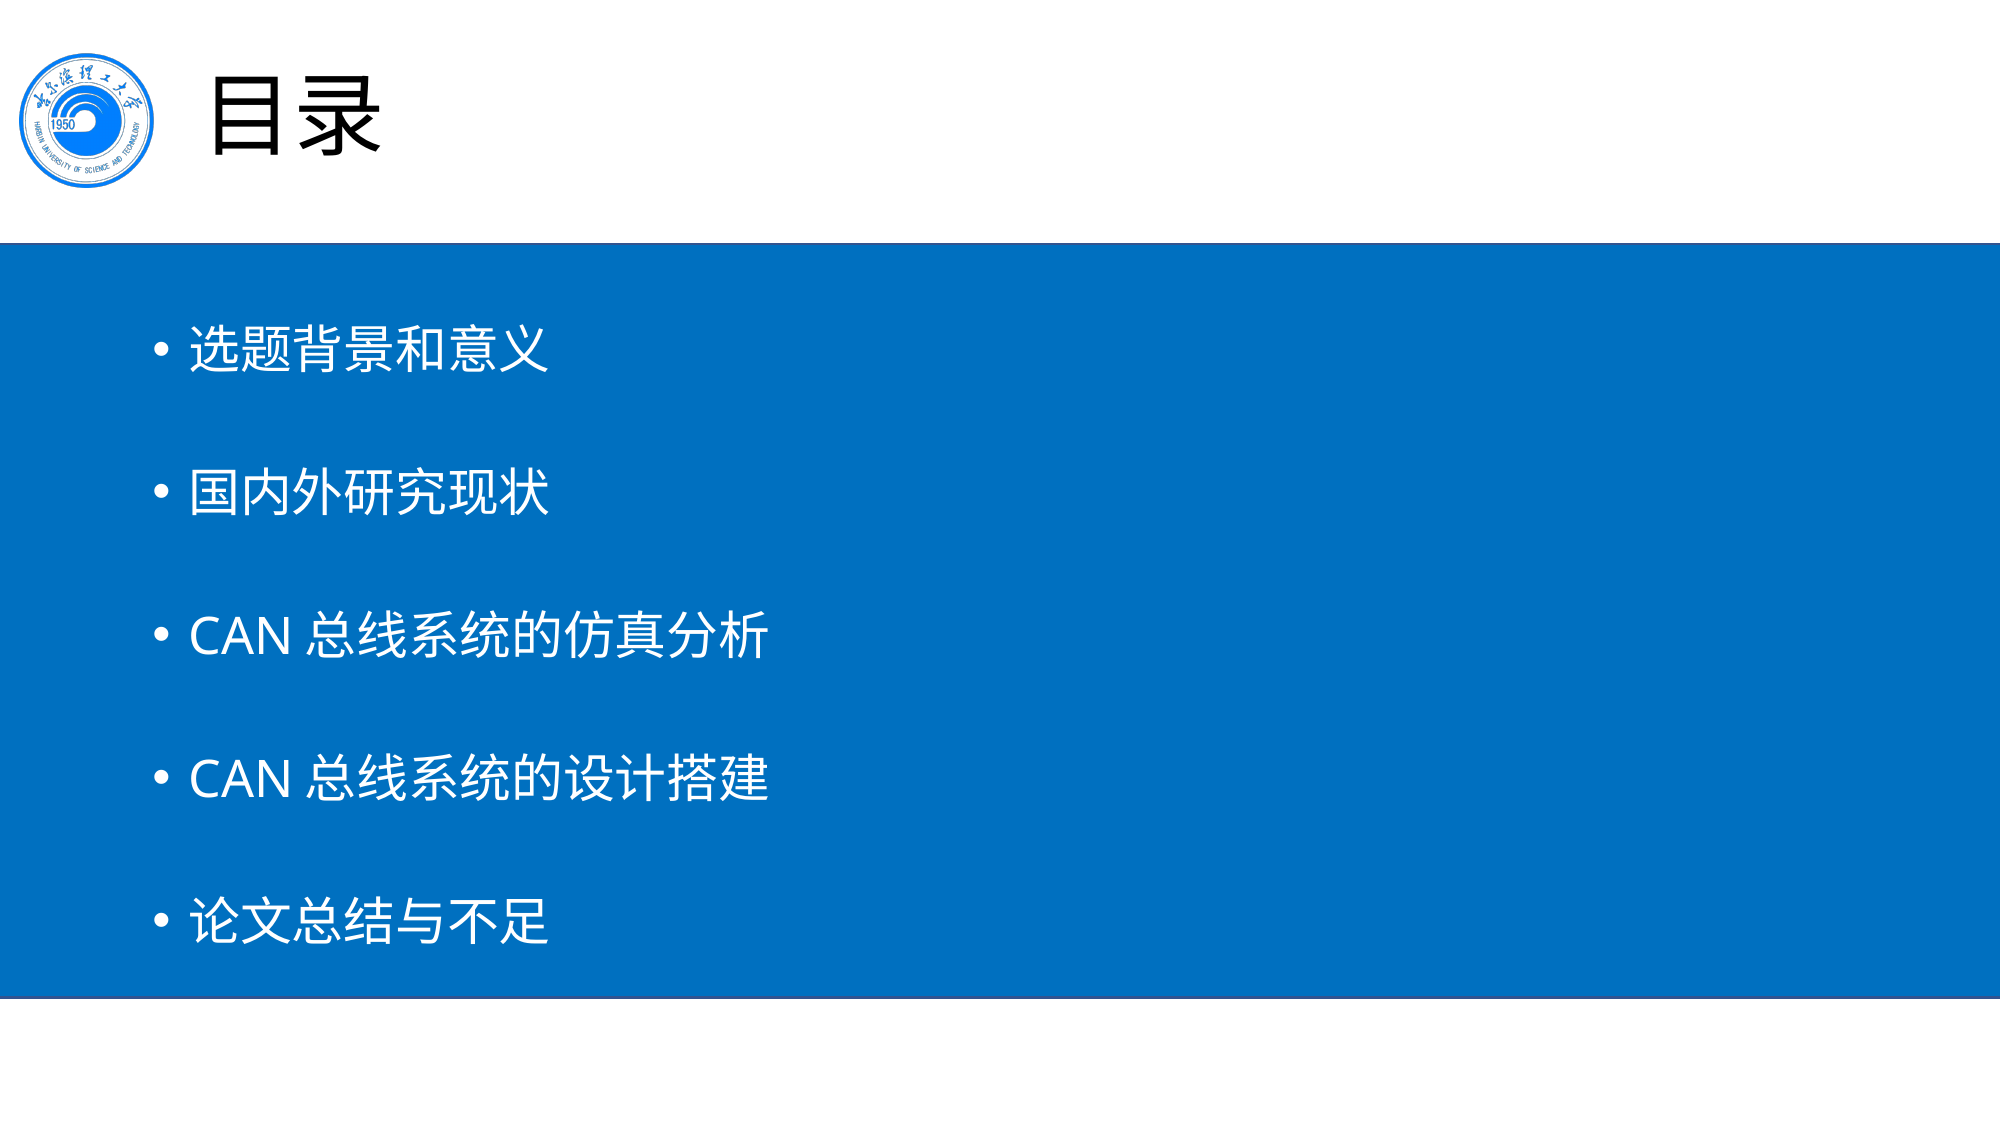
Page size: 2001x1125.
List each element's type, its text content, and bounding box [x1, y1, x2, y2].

text_box [0, 243, 2000, 999]
picture [18, 50, 155, 188]
list 选题背景和意义 国内外研究现状 CAN总线系统的仿真分析 CAN总线系统的设计搭建 论文总结与不足 [137, 247, 1863, 962]
title 目录 [186, 10, 1912, 228]
